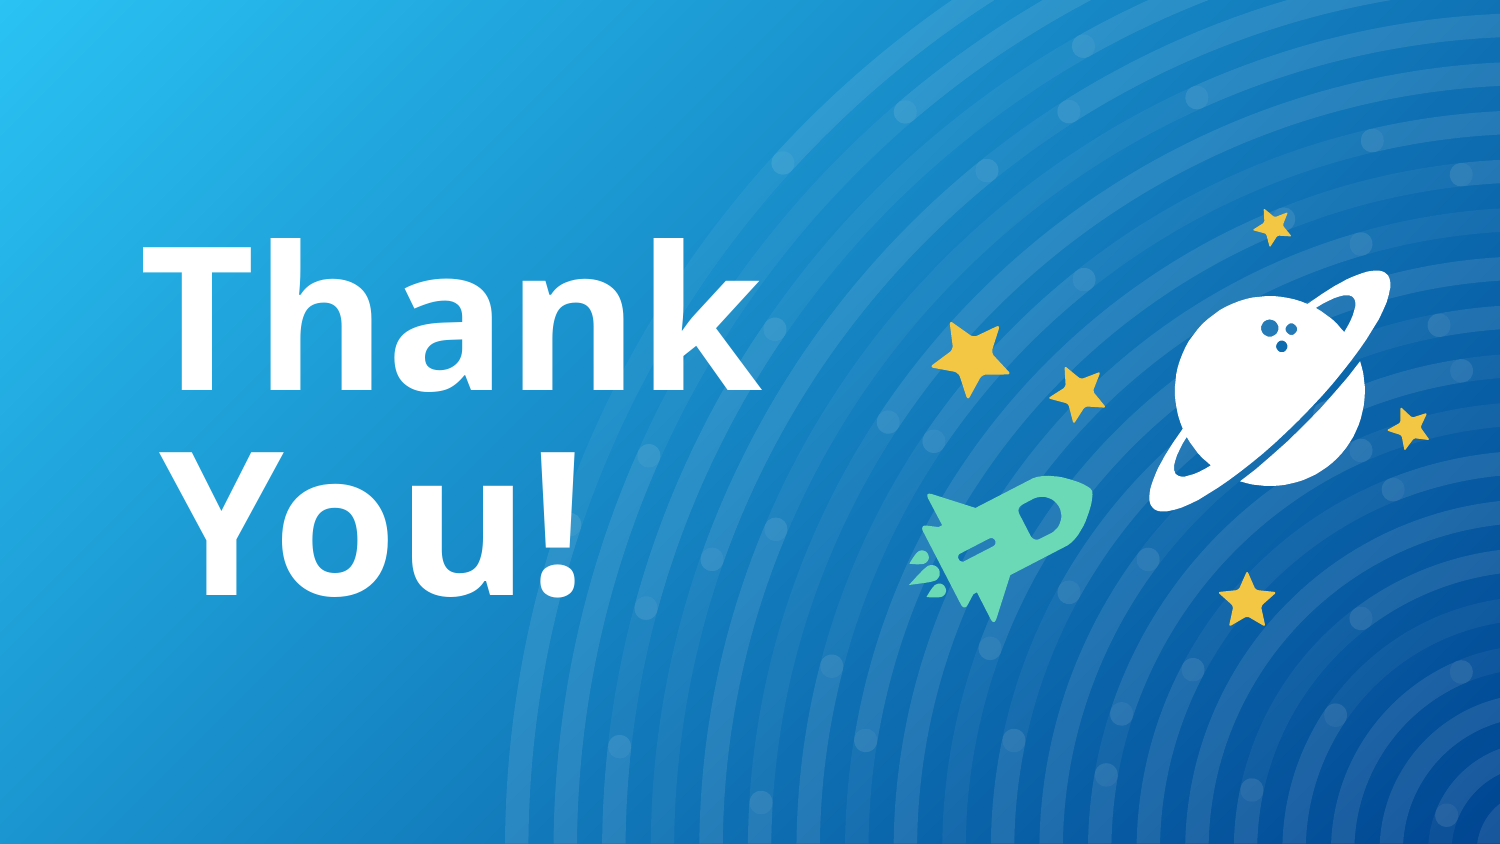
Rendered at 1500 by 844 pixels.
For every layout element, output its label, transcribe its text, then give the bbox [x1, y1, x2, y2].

text_box [1253, 209, 1291, 247]
text_box [1219, 572, 1276, 626]
text_box [931, 322, 1010, 399]
text_box [1049, 367, 1105, 423]
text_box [1149, 270, 1391, 512]
text_box You! [144, 388, 719, 643]
title Thank [139, 215, 1195, 434]
text_box [1396, 407, 1429, 450]
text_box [916, 459, 1077, 620]
